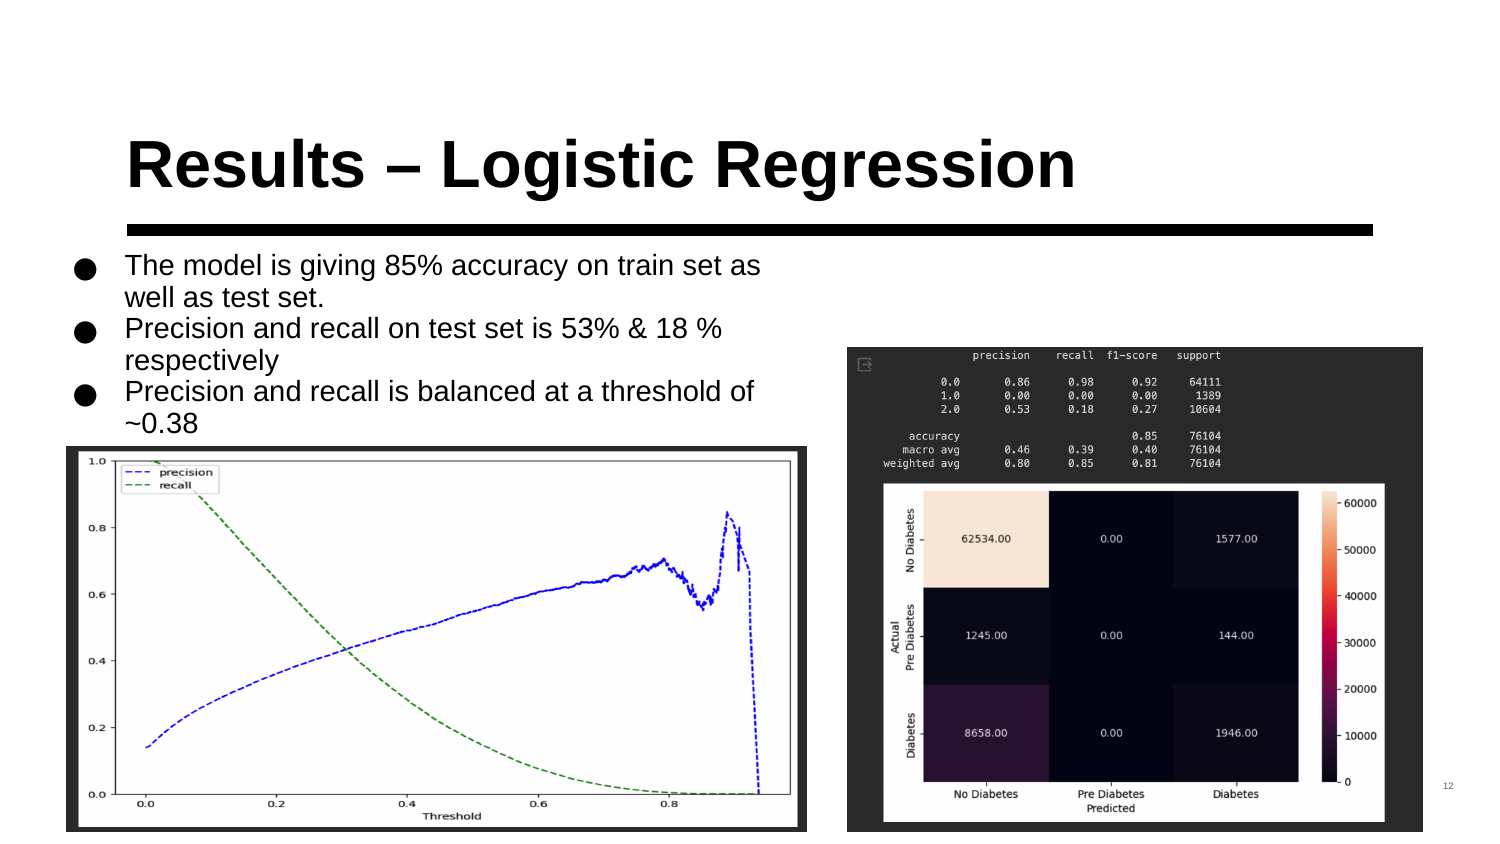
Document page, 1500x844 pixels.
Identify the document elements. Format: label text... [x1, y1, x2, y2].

slide_number ‹#› [1427, 774, 1465, 797]
title Results – Logistic Regression [126, 122, 1088, 203]
list The model is giving 85% accuracy on train set as well as test set. Precision and recall on test set is 53% & 18 % respectively Precision and recall is balanced at a threshold of ~0.38 [49, 250, 818, 490]
picture [66, 446, 807, 832]
picture [847, 346, 1423, 832]
